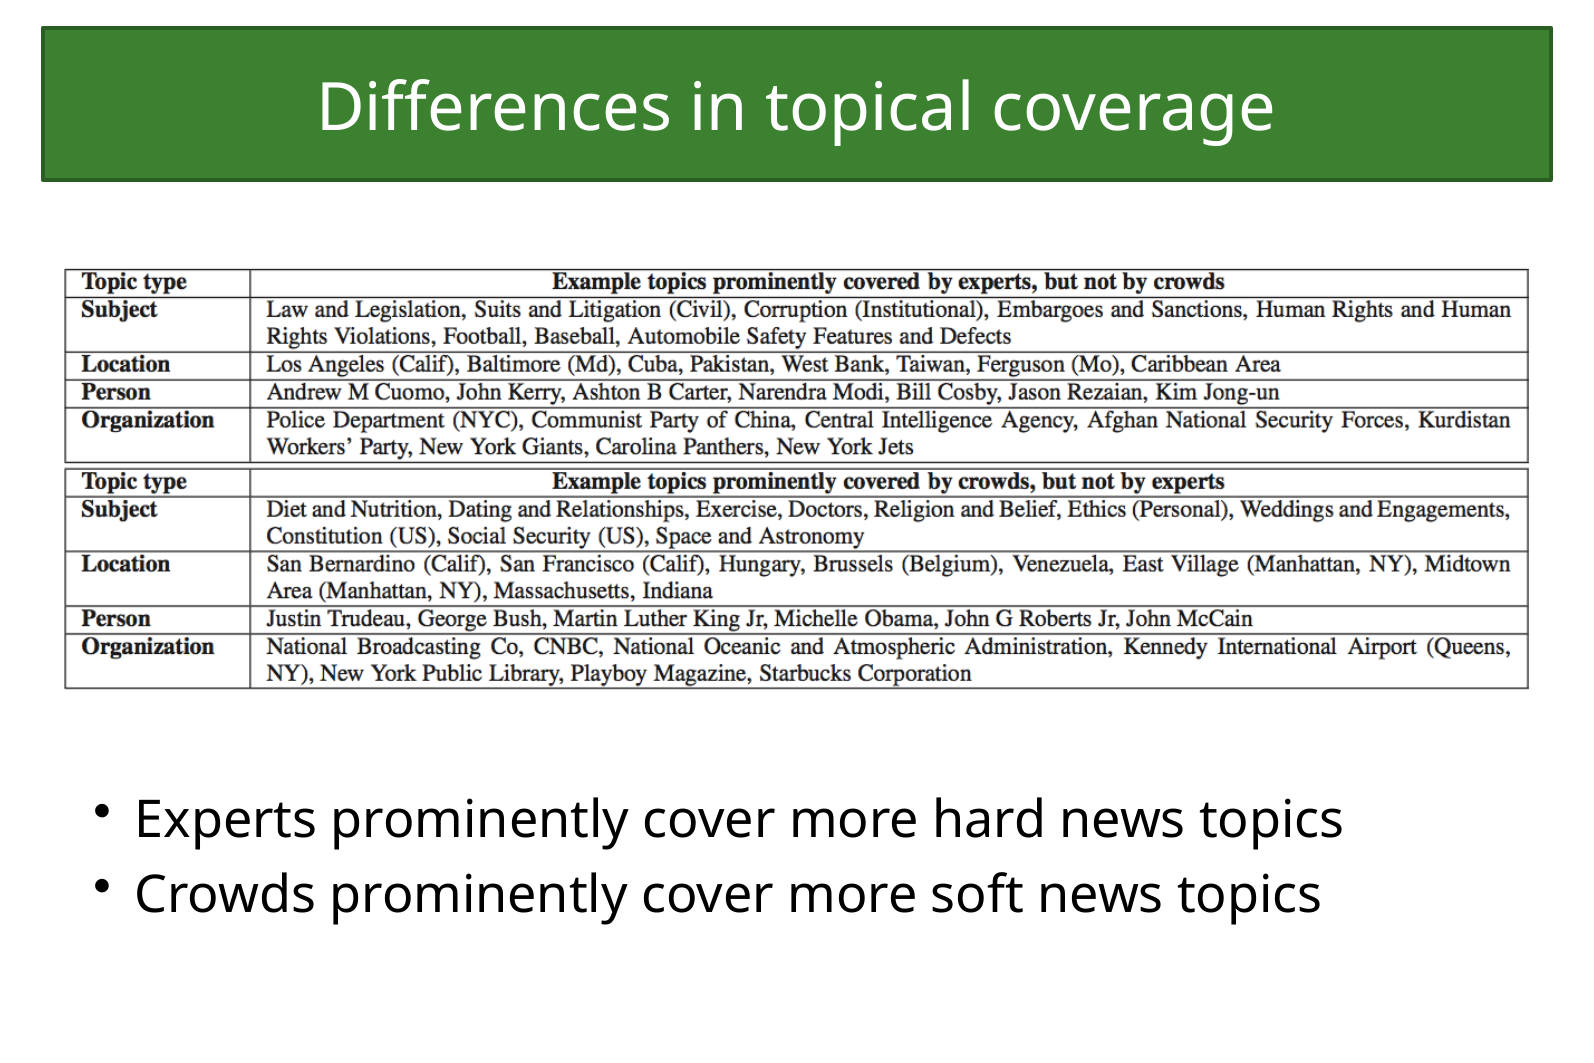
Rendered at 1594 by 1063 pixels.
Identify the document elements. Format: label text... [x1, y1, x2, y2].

picture [53, 258, 1540, 702]
text_box Experts prominently cover more hard news topics Crowds prominently cover more soft news topics [85, 778, 1367, 931]
title Differences in topical coverage [41, 26, 1553, 182]
